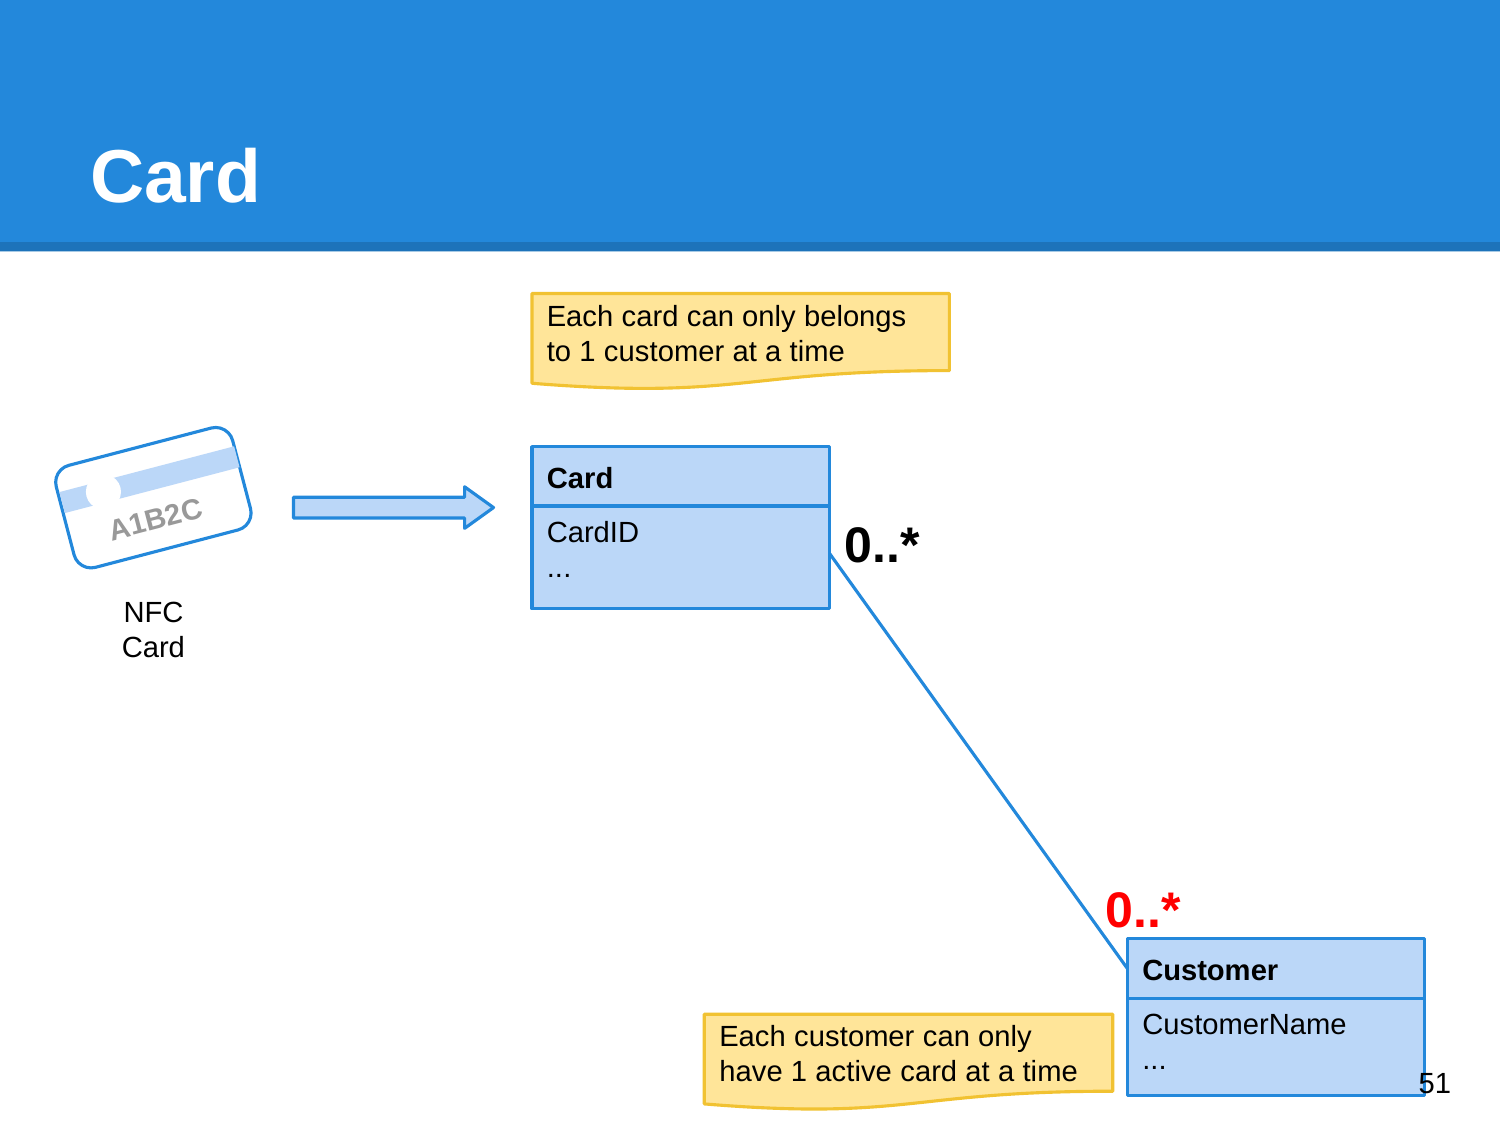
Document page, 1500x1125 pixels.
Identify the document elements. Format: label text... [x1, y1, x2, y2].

text_box 0..* [834, 497, 950, 551]
text_box Each customer can only have 1 active card at a time [704, 1014, 1113, 1110]
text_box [51, 423, 256, 633]
text_box [293, 486, 494, 529]
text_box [829, 553, 1128, 969]
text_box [1127, 938, 1426, 1096]
slide_number ‹#› [1403, 1038, 1494, 1125]
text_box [531, 446, 830, 610]
text_box Each card can only belongs to 1 customer at a time [531, 293, 950, 389]
text_box 0..* [1132, 862, 1211, 925]
title Card [75, 45, 1425, 233]
